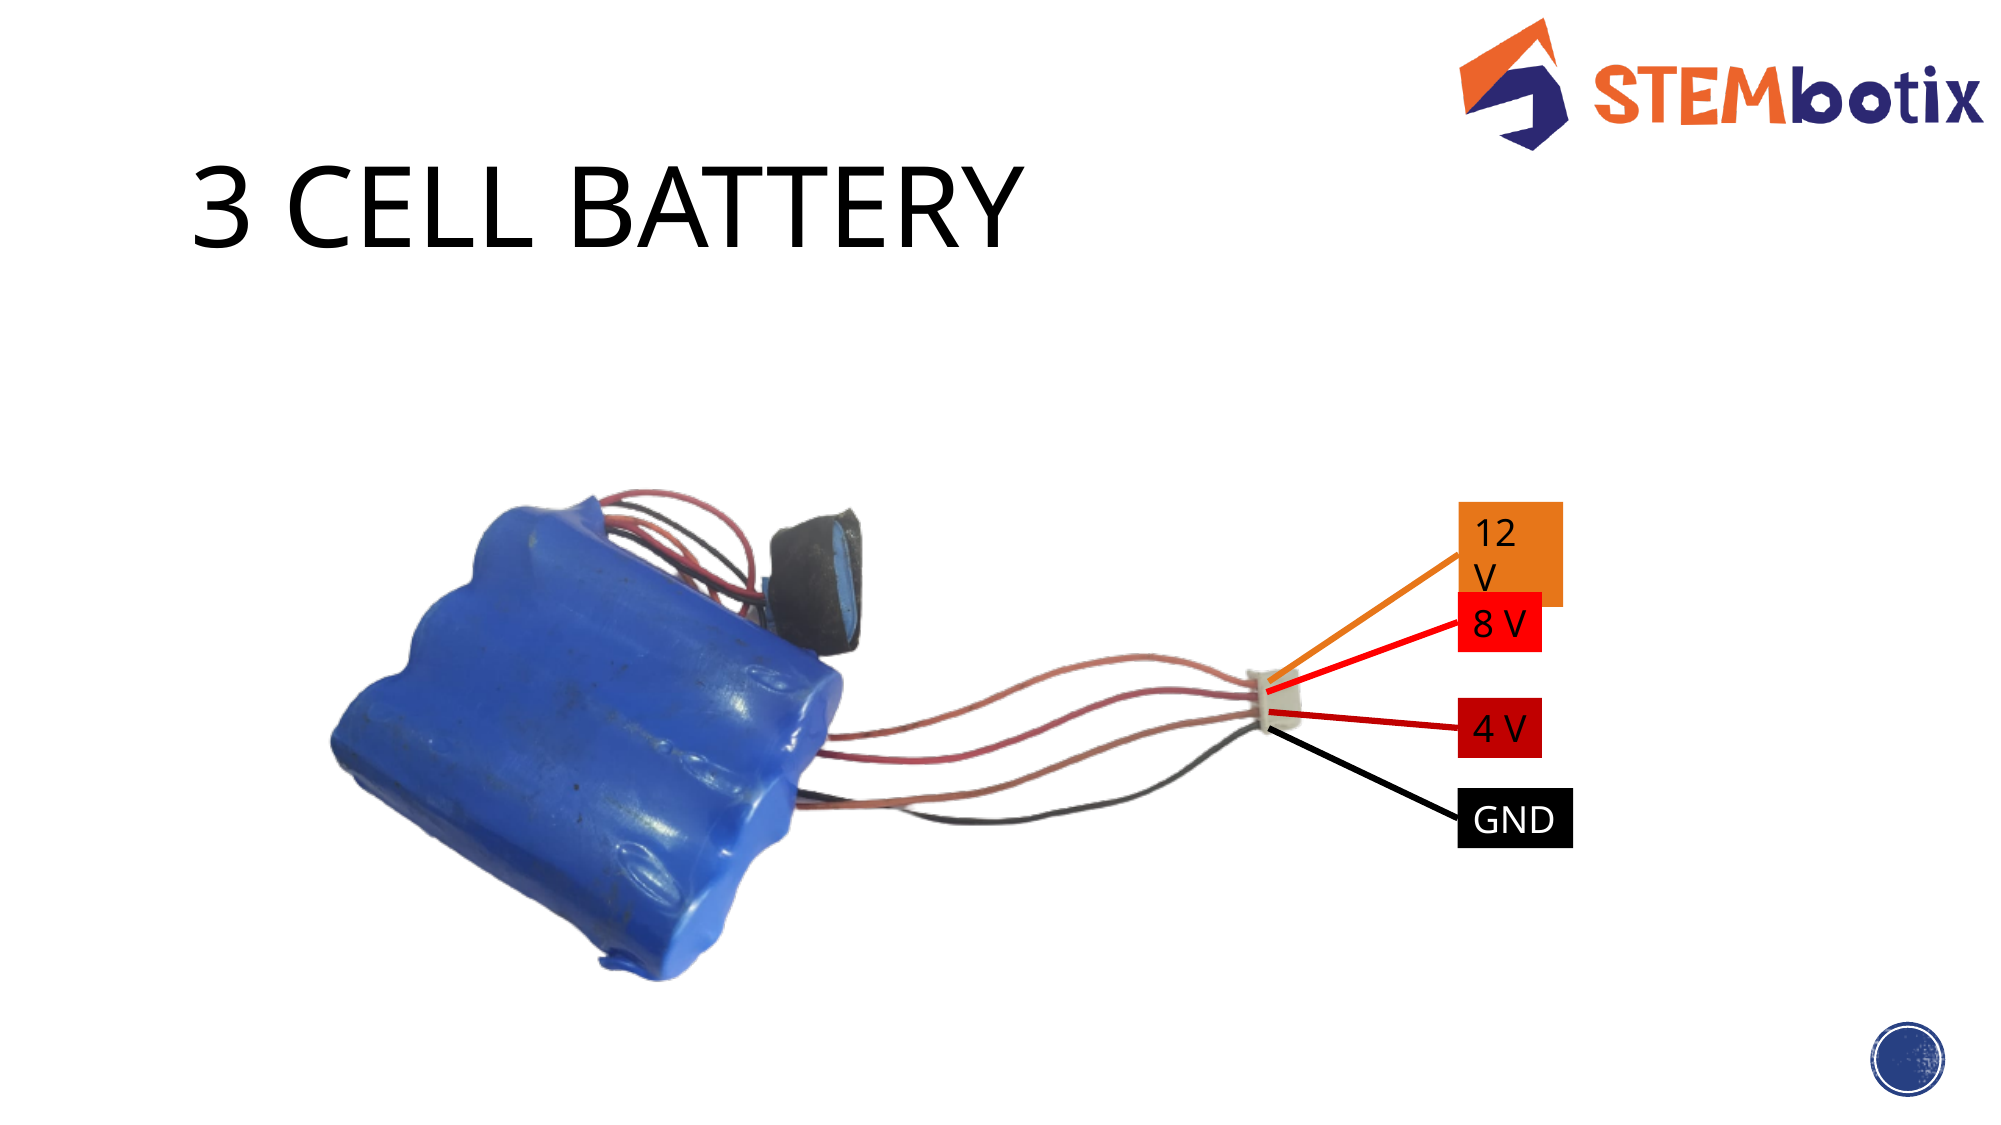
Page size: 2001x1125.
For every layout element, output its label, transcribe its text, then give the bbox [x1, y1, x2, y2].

text_box 12 V [1482, 501, 1564, 607]
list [326, 463, 1477, 994]
picture [1458, 16, 1984, 151]
title 3 CELL BATTERY [175, 79, 1826, 344]
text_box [1268, 531, 1459, 622]
text_box GND [1482, 788, 1574, 849]
text_box 8 V [1482, 592, 1542, 653]
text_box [1268, 728, 1458, 819]
text_box 4 V [1482, 697, 1542, 758]
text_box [1266, 622, 1458, 693]
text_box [1268, 711, 1459, 728]
picture [1870, 1021, 1946, 1097]
